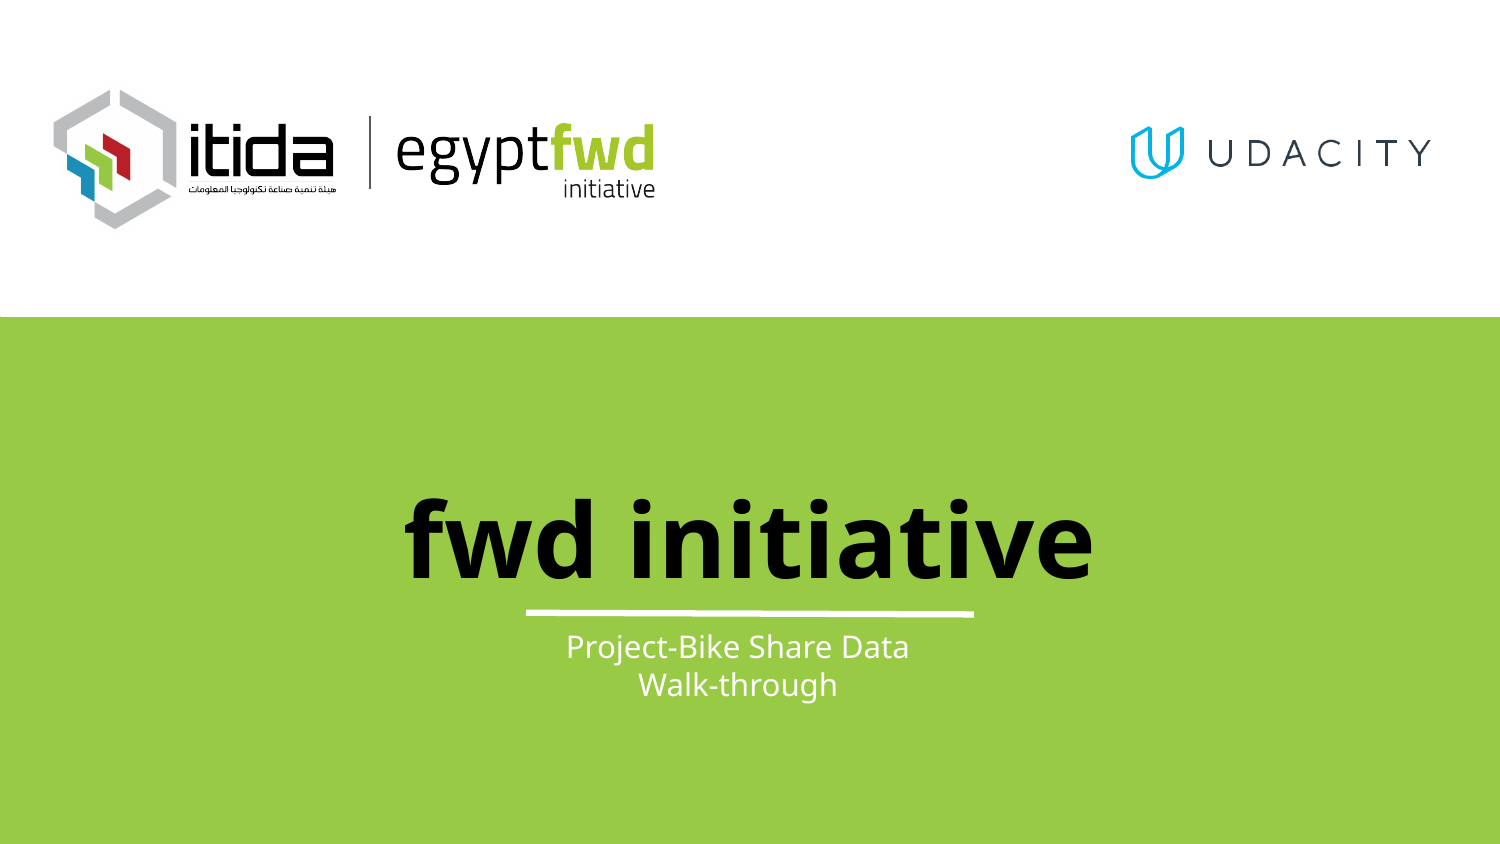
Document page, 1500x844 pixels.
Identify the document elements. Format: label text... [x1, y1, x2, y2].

title fwd initiative [369, 459, 1131, 553]
picture [1078, 72, 1483, 233]
text_box [1, 0, 1500, 317]
picture [45, 78, 725, 238]
text_box Project-Bike Share Data Walk-through [410, 612, 1066, 707]
